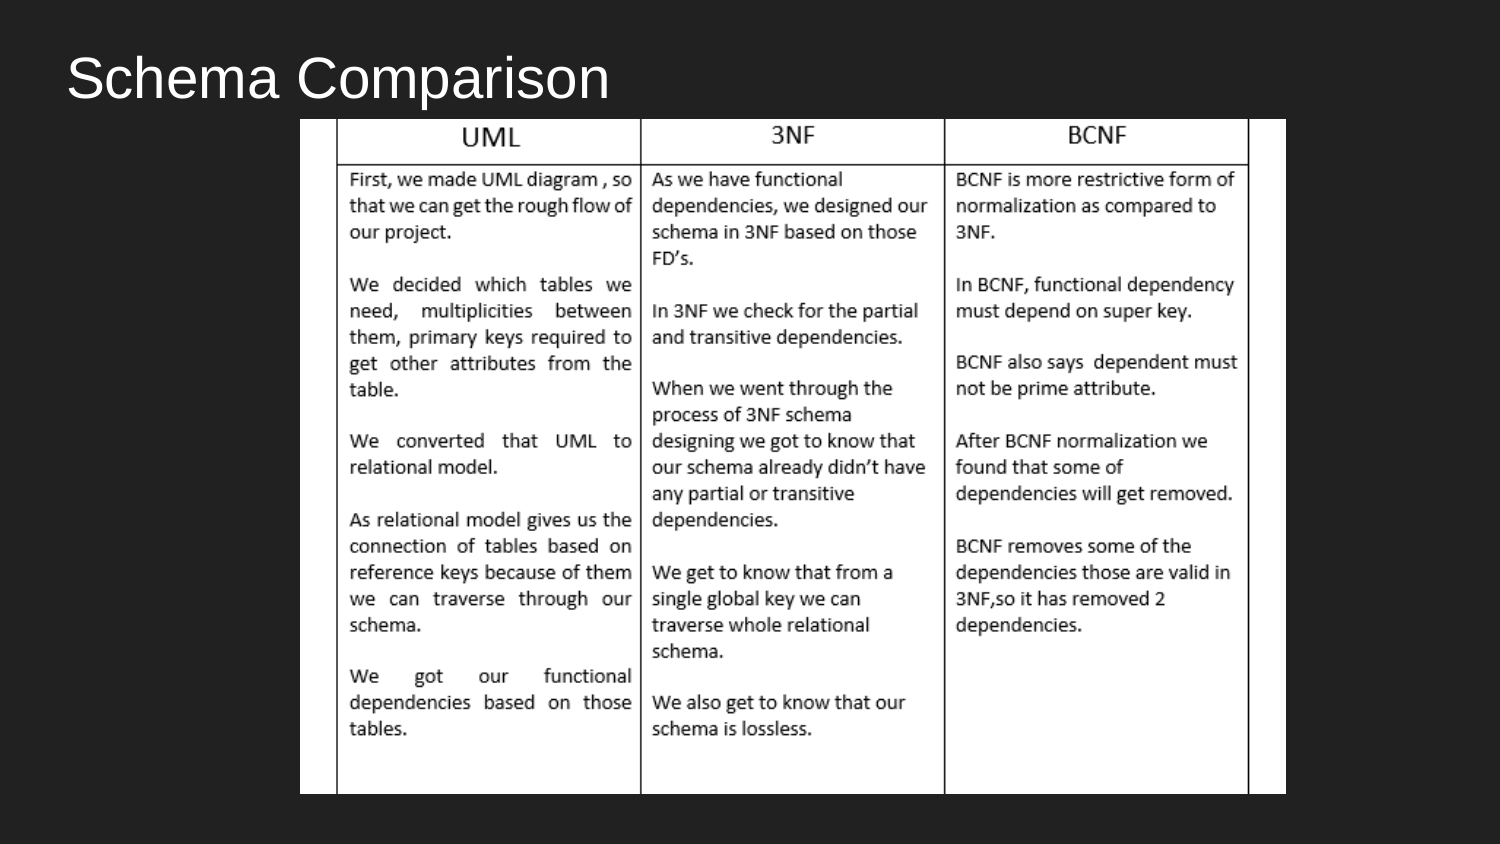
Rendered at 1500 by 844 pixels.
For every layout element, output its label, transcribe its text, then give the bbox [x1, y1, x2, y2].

title Schema Comparison [51, 25, 1449, 120]
picture [300, 119, 1286, 794]
